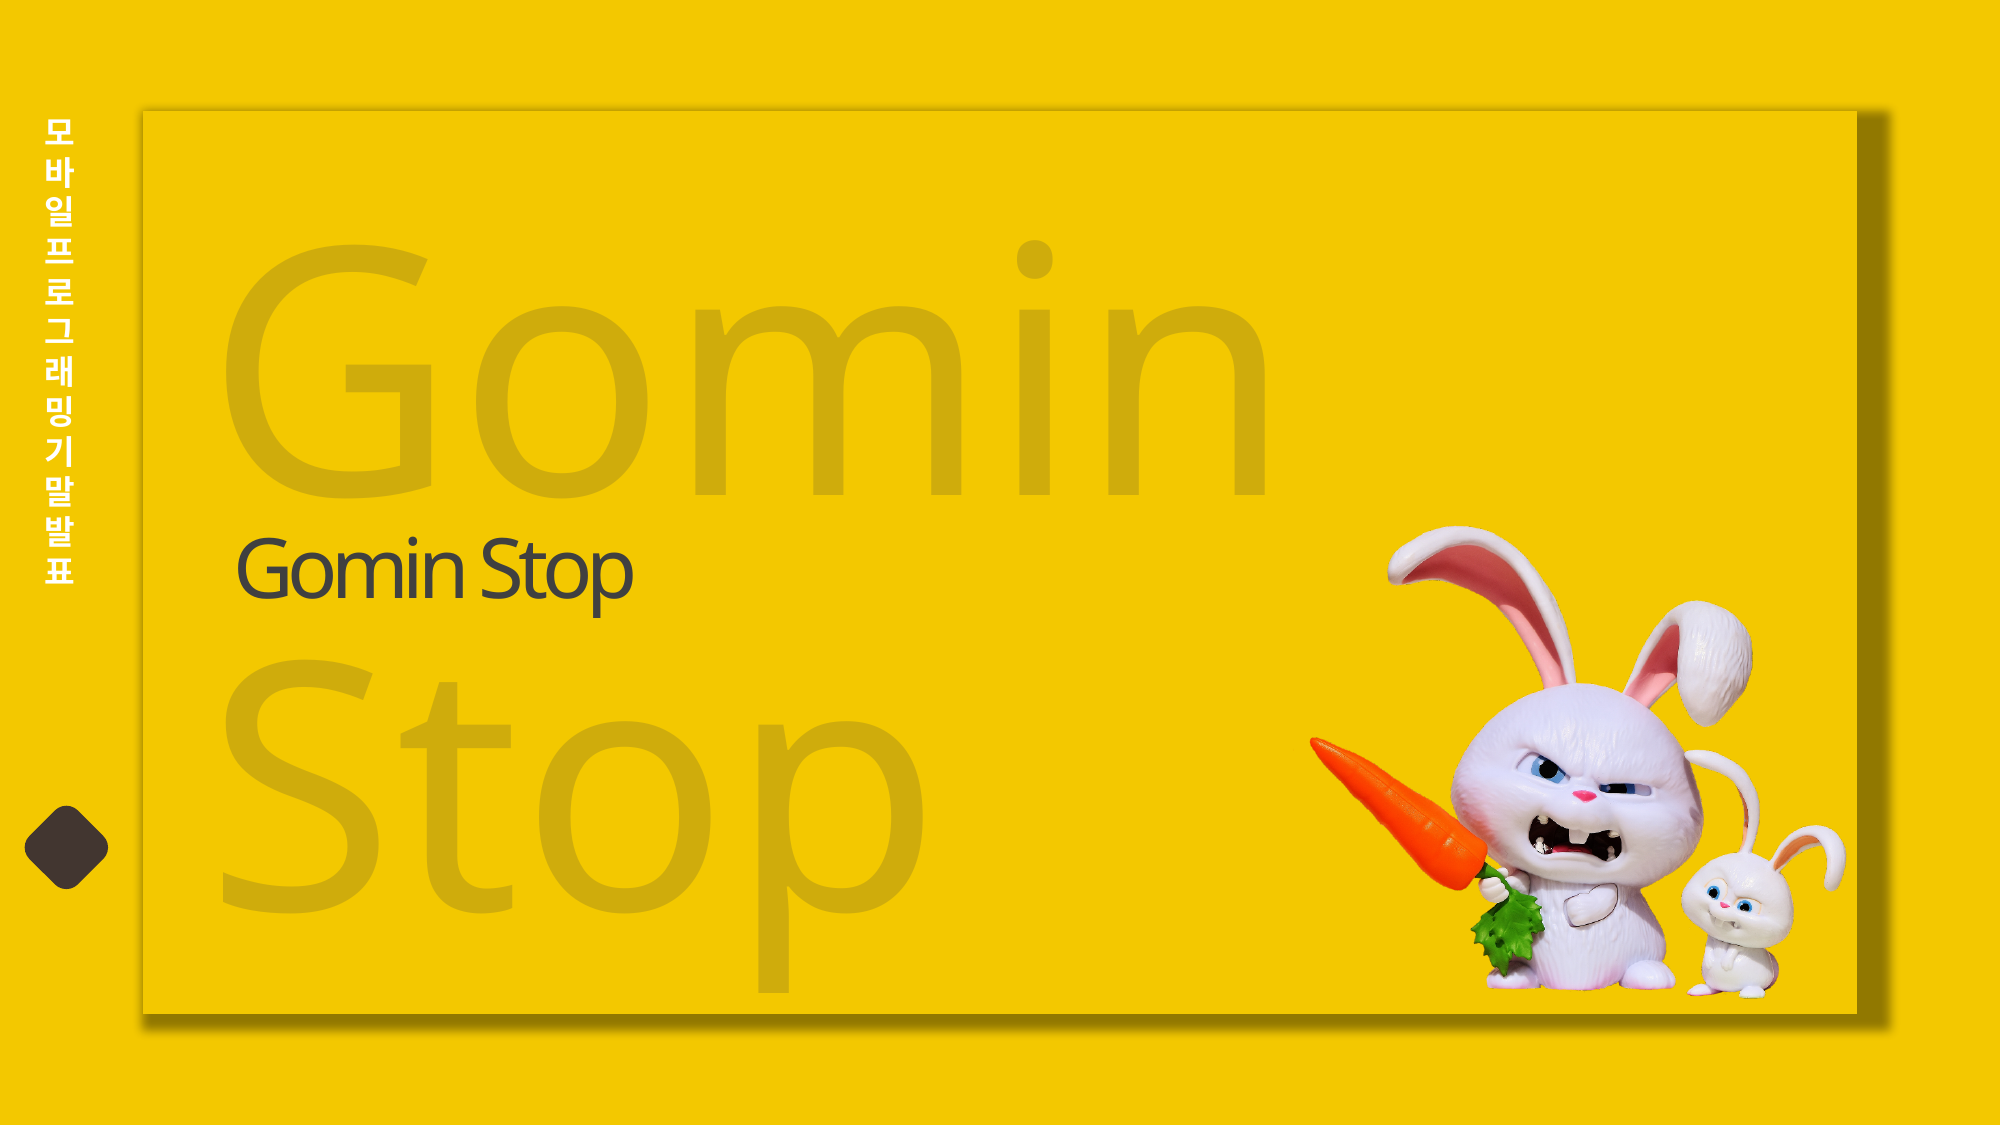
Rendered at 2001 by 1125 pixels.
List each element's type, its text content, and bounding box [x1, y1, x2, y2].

text_box [24, 805, 109, 890]
text_box [0, 0, 2000, 1125]
text_box [143, 111, 1857, 1014]
picture [1272, 507, 1878, 1001]
text_box Gomin Stop [218, 507, 653, 623]
text_box Gomin Stop [191, 142, 1309, 987]
text_box 모바일 프로그래밍 기말 발표 [29, 104, 104, 599]
